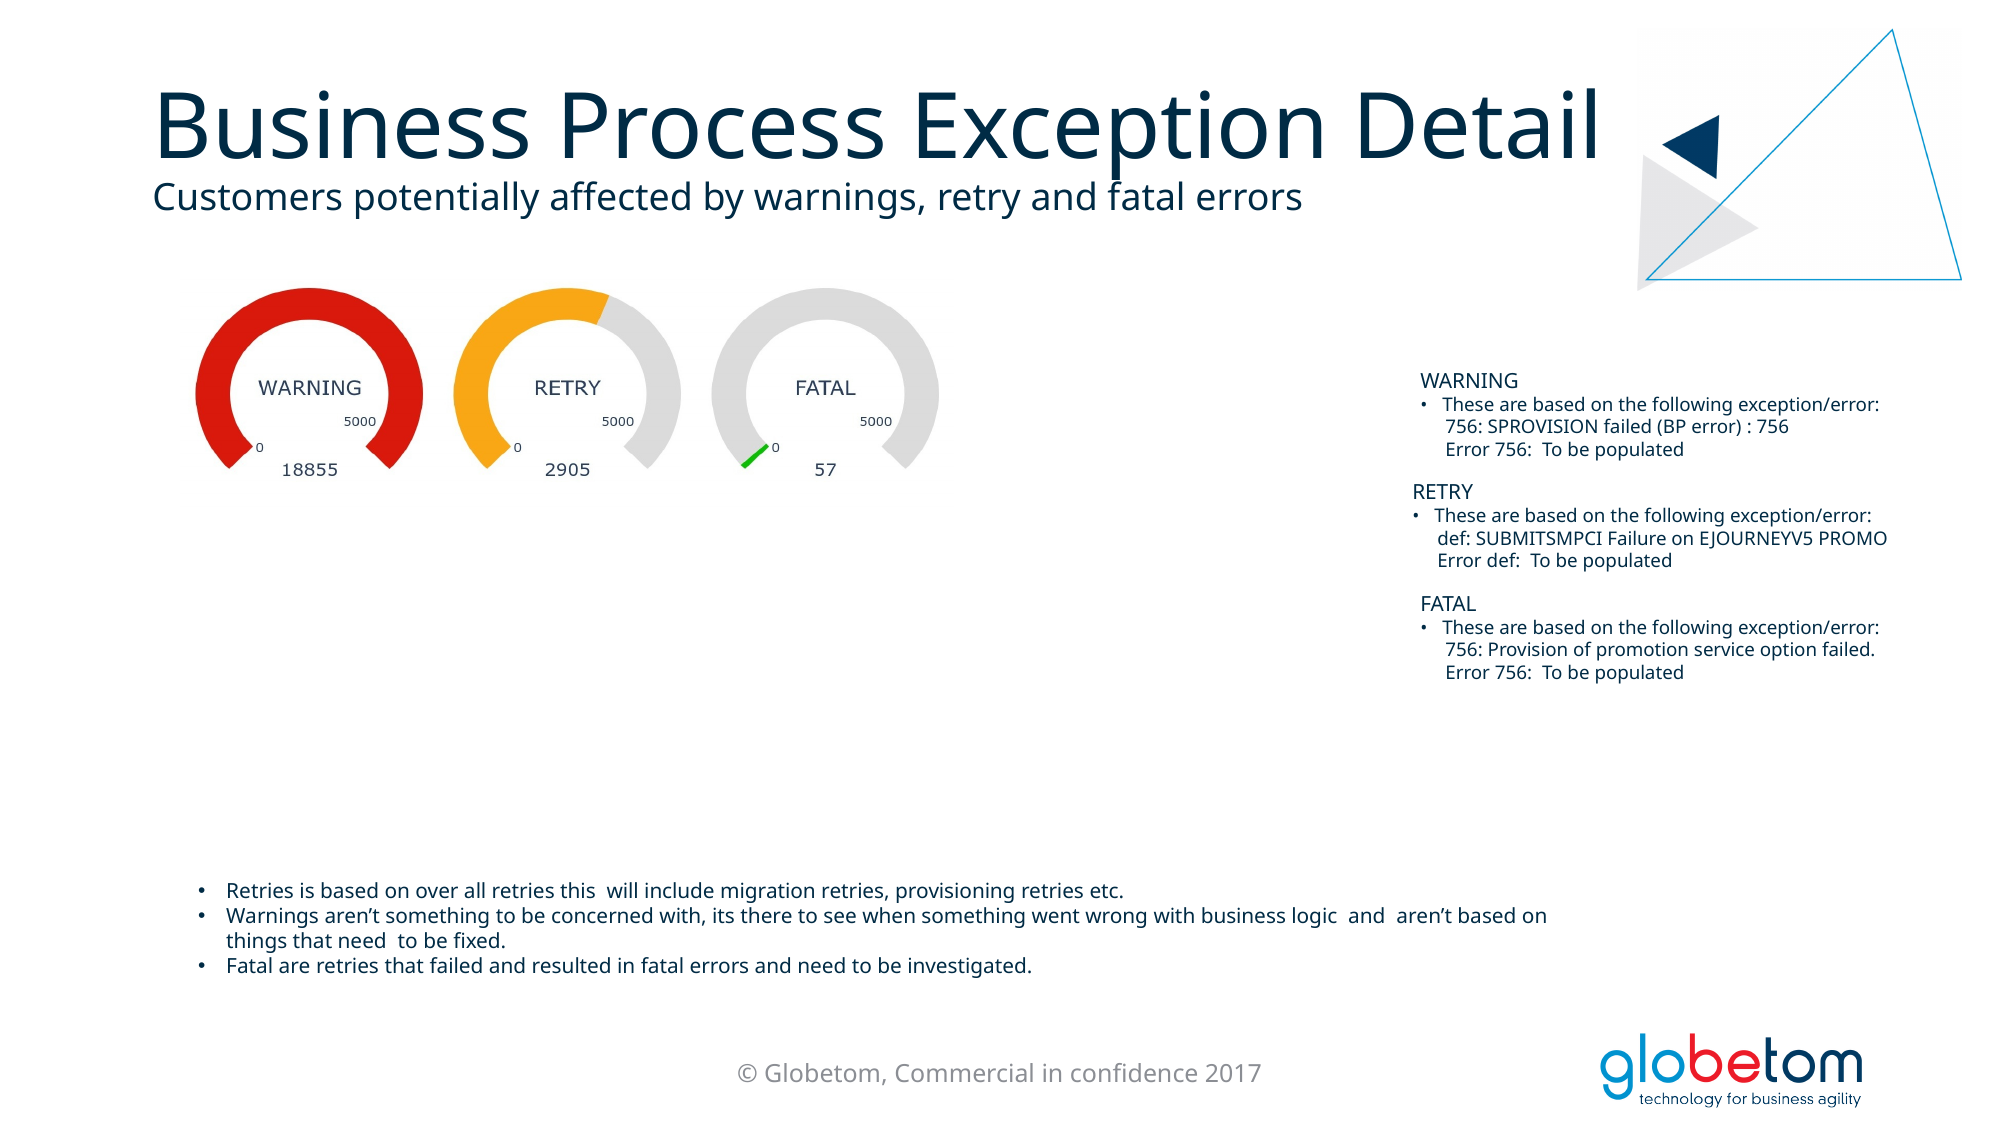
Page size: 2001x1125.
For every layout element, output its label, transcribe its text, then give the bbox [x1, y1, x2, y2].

title Business Process Exception Detail Customers potentially affected by warnings, retry and fatal errors [137, 40, 1863, 258]
footer © Globetom, Commercial in confidence 2017 [662, 1042, 1338, 1103]
picture [1638, 29, 1962, 278]
text_box RETRY • These are based on the following exception/error: def: SUBMITSMPCI Failure on EJOURNEYV5 PROMO Error def: To be populated [1397, 471, 1903, 579]
text_box WARNING • These are based on the following exception/error: 756: SPROVISION failed (BP error) : 756 Error 756: To be populated [1405, 359, 1895, 468]
text_box FATAL • These are based on the following exception/error: 756: Provision of promotion service option failed. Error 756: To be populated [1405, 583, 1895, 691]
picture [1599, 1032, 1863, 1108]
picture [179, 266, 954, 507]
text_box Retries is based on over all retries this will include migration retries, provisioning retries etc. Warnings aren’t something to be concerned with, its there to see when something went wrong with business logic and aren’t based on things that need to be fixed. Fatal are retries that failed and resulted in fatal errors and need to be investigated. [183, 870, 1593, 1008]
picture [1638, 258, 1962, 291]
